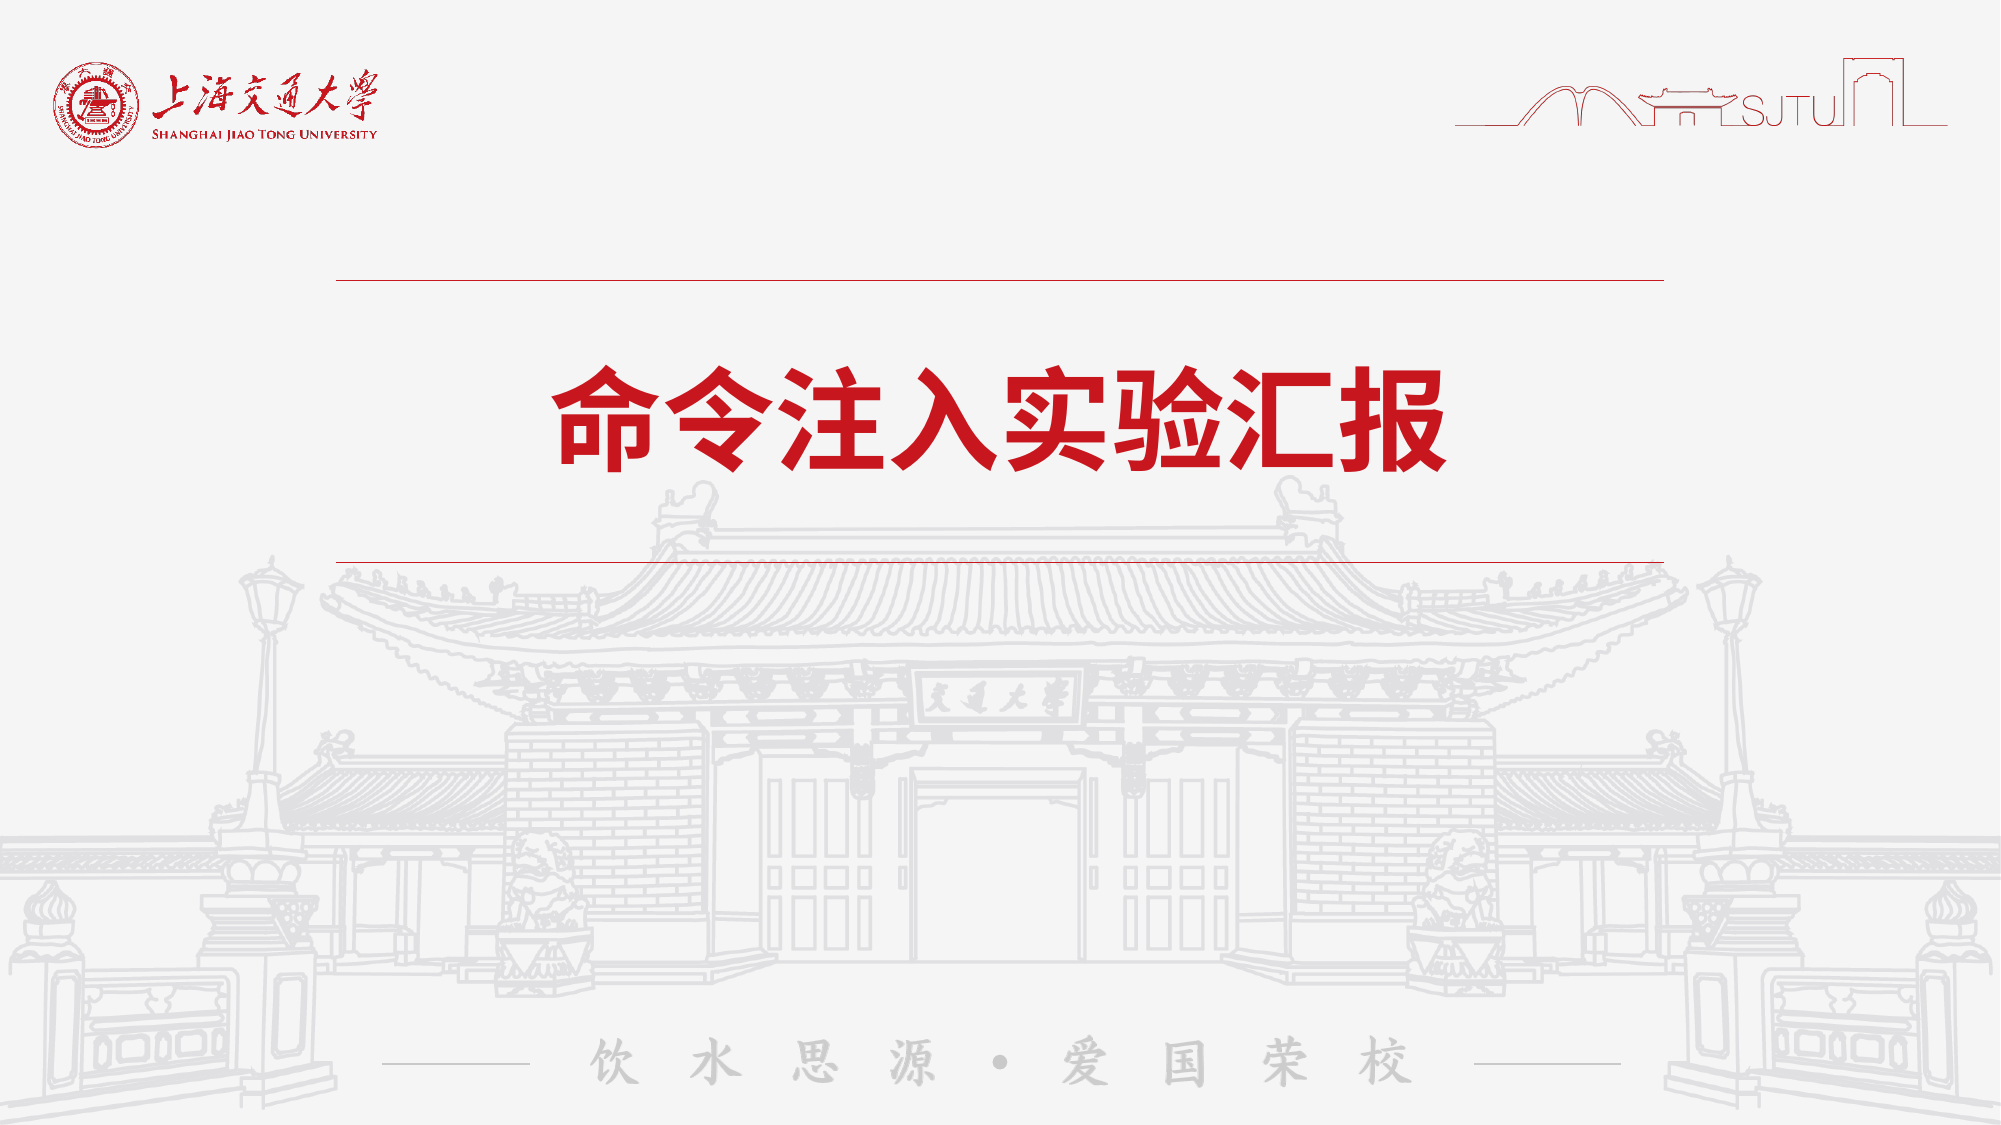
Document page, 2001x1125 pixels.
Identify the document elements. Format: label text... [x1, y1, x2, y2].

picture [36, 45, 393, 163]
picture [1455, 58, 1948, 126]
title 命令注入实验汇报 [175, 330, 1825, 505]
